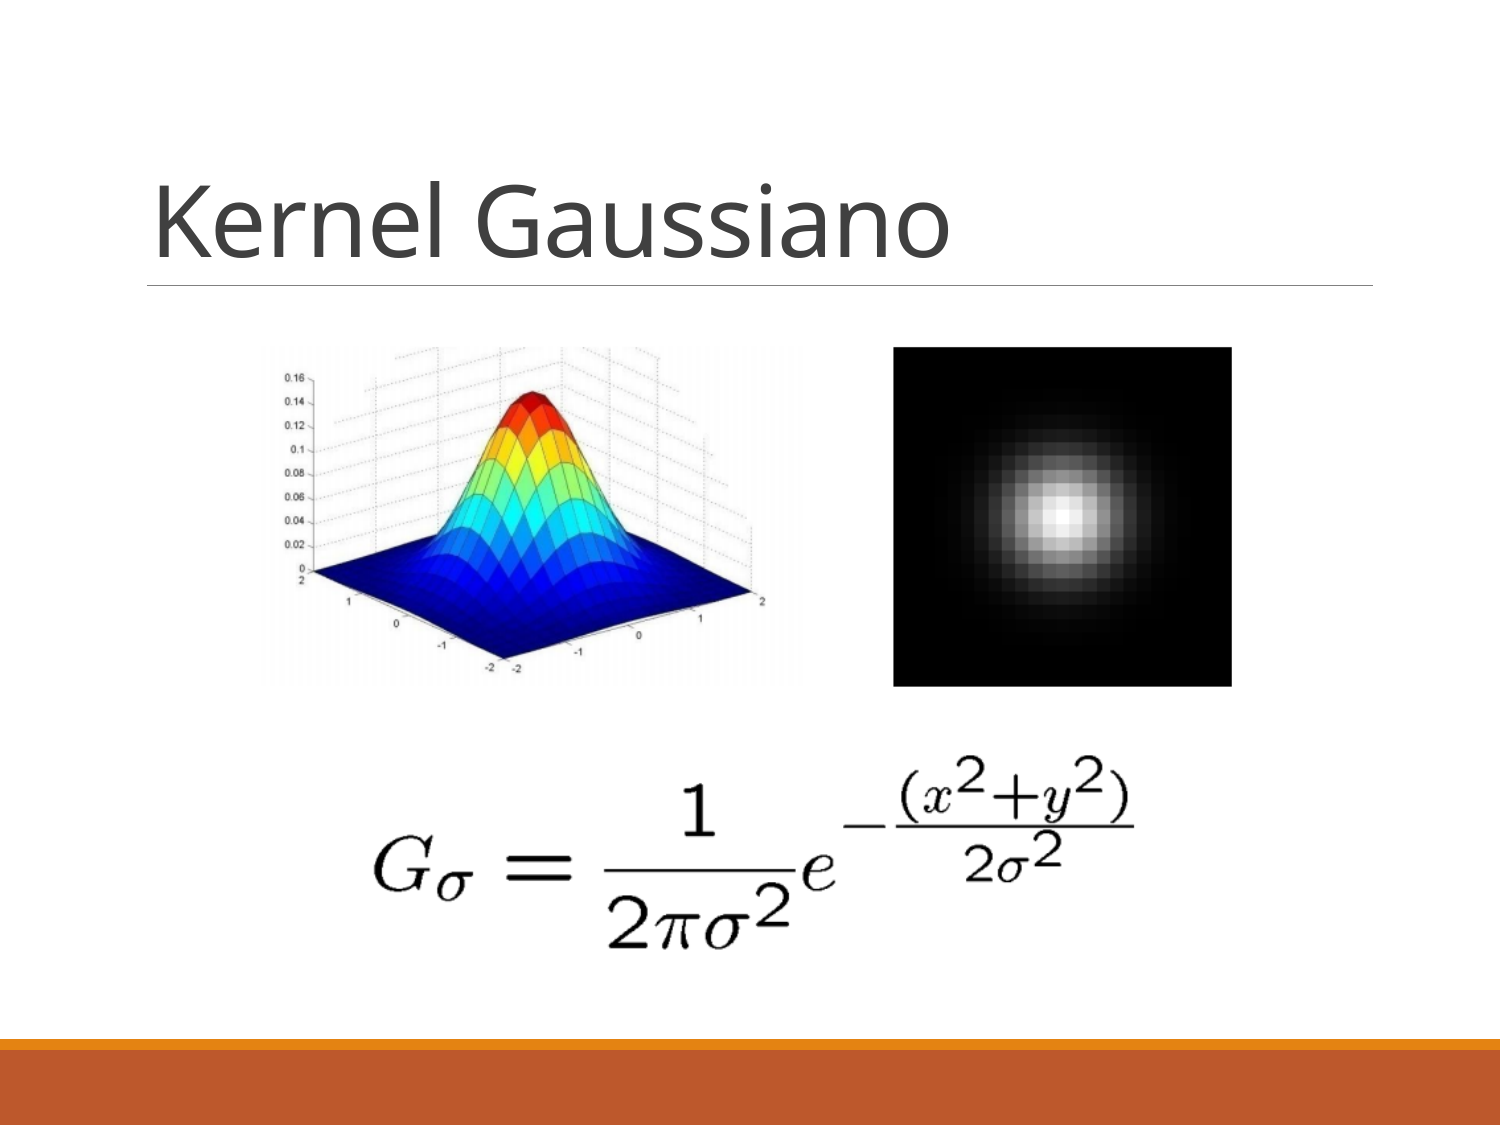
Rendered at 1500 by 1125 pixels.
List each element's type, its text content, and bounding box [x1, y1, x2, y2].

title Kernel Gaussiano [135, 47, 1373, 285]
picture [226, 304, 1311, 997]
